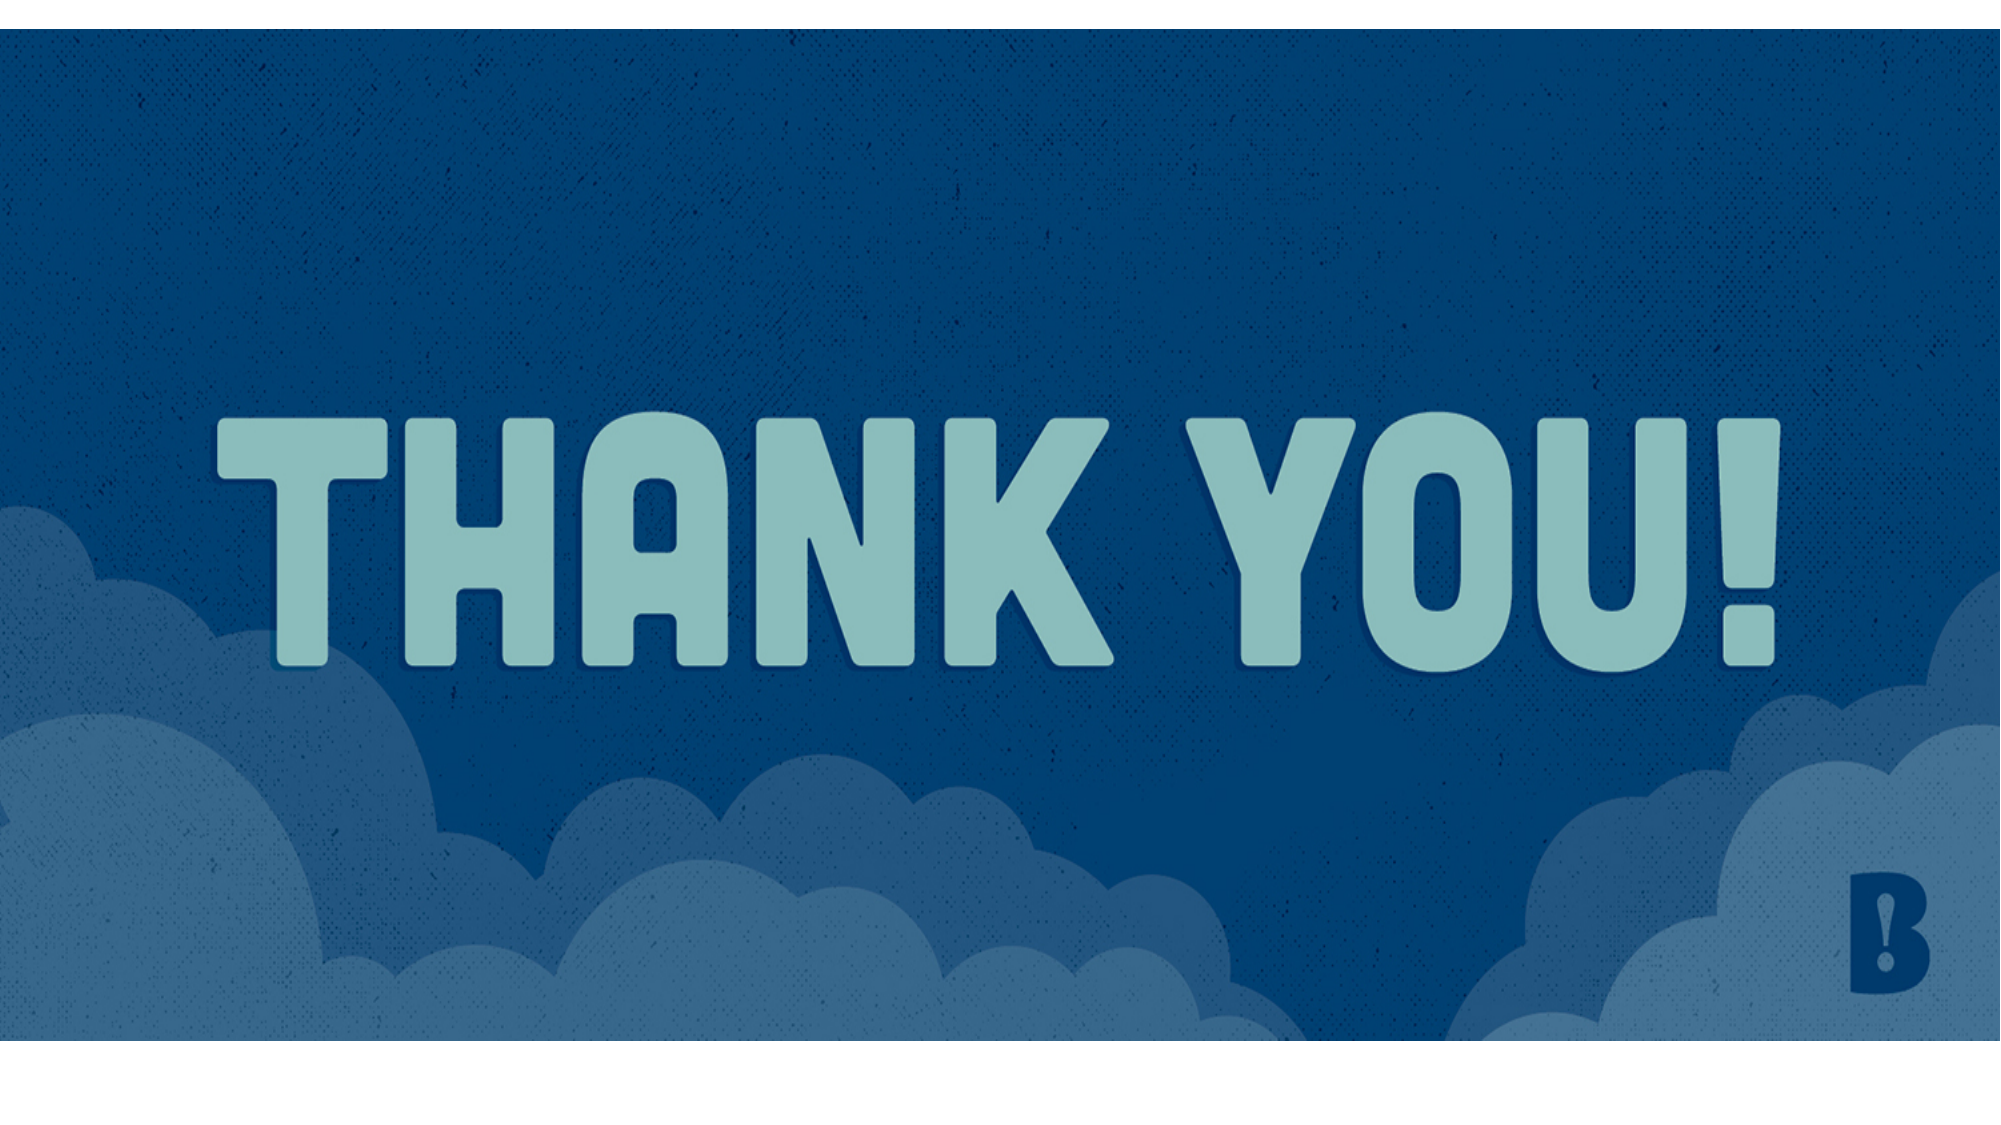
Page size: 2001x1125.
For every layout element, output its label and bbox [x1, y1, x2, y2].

picture [0, 29, 2000, 1041]
